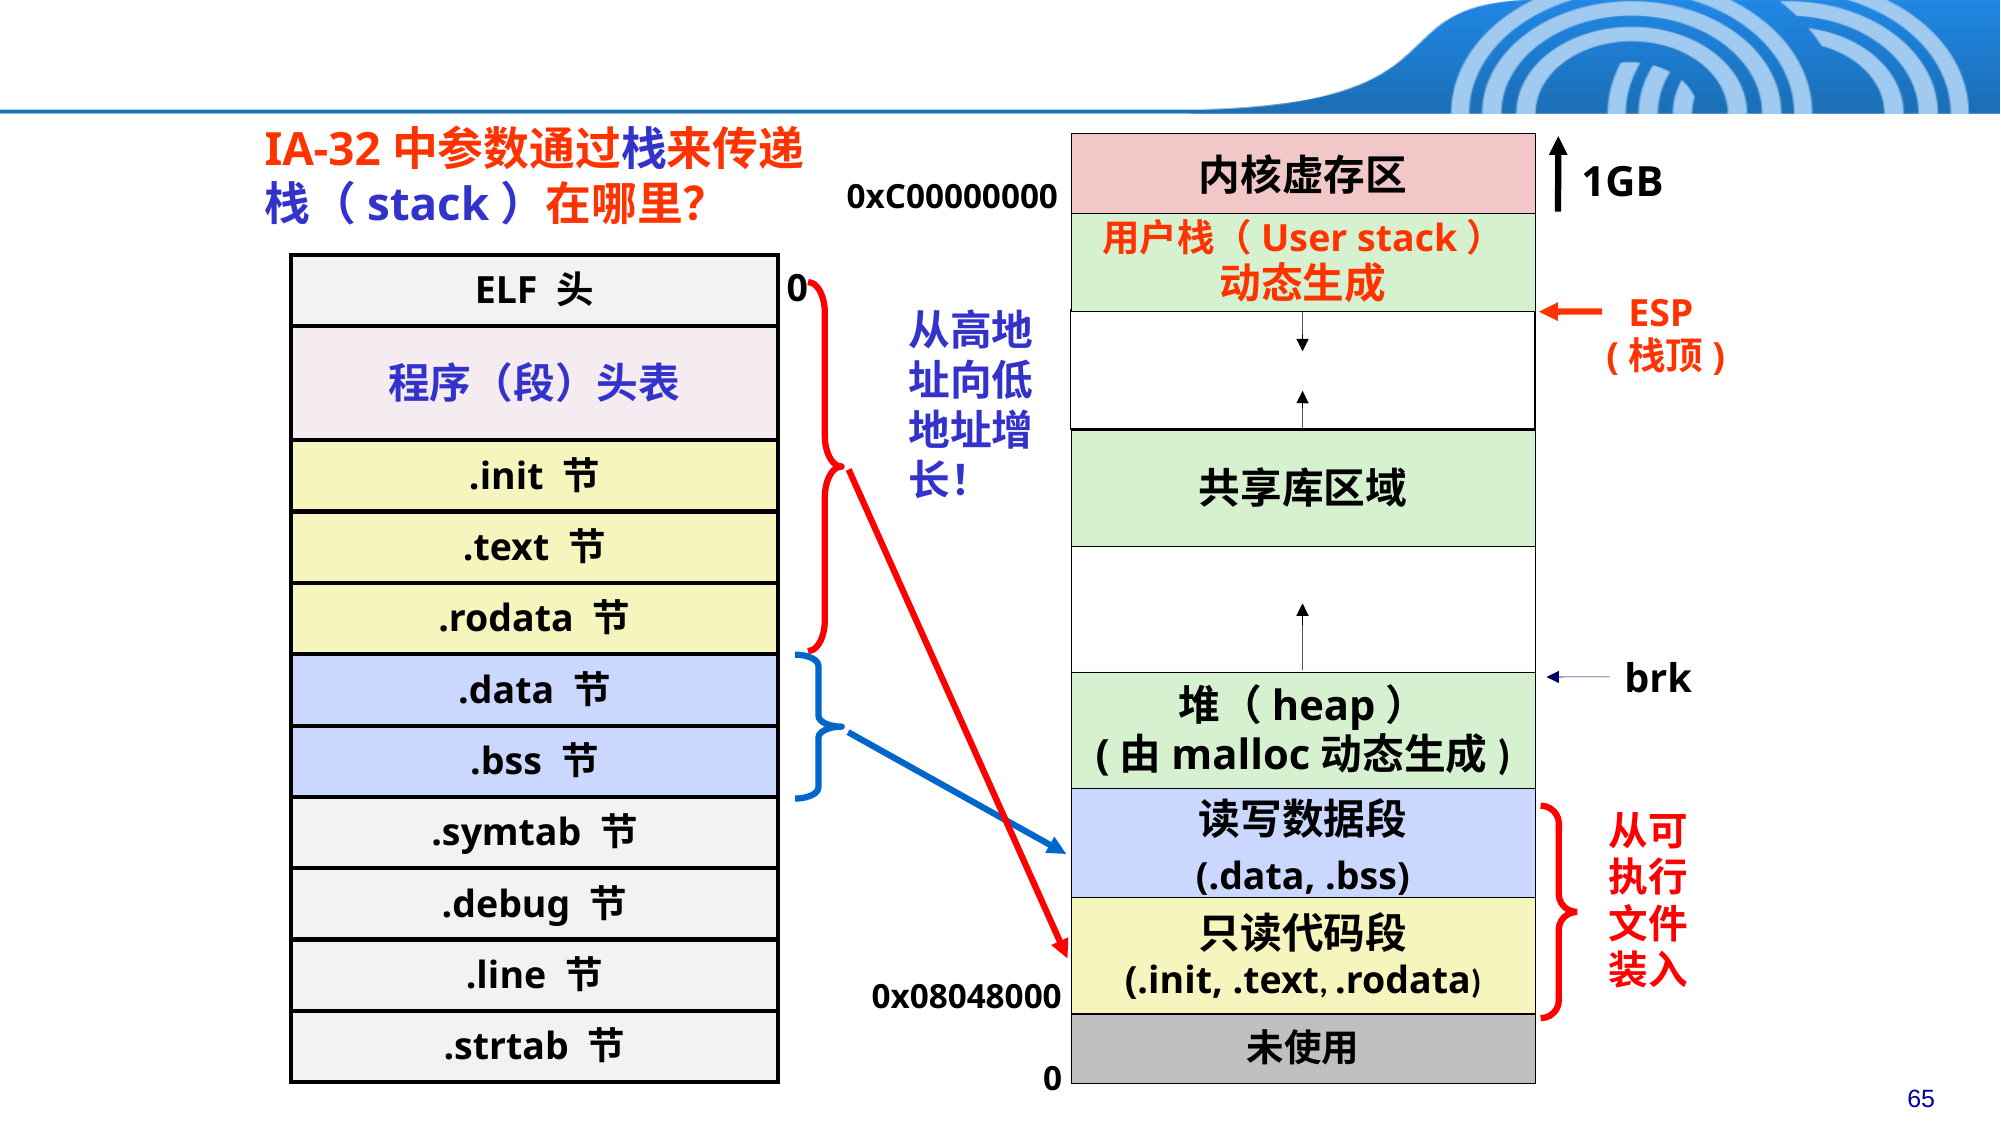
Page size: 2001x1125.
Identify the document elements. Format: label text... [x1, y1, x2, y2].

text_box 0 [1028, 1051, 1078, 1107]
text_box 只读代码段 (.init, .text, .rodata) [1070, 897, 1535, 1014]
text_box 堆（heap） (由malloc动态生成) [1072, 671, 1536, 787]
text_box [1546, 670, 1610, 684]
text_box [1540, 800, 1717, 1019]
text_box 用户栈（User stack） 动态生成 [1070, 213, 1536, 312]
text_box .debug 节 [290, 868, 779, 939]
text_box IA-32中参数通过栈来传递 栈（stack）在哪里？ [249, 112, 989, 238]
text_box 共享库区域 [1071, 430, 1536, 546]
text_box .rodata 节 [290, 582, 779, 655]
text_box .strtab 节 [290, 1010, 779, 1083]
text_box .line 节 [290, 939, 779, 1010]
text_box .data 节 [290, 655, 779, 725]
text_box .text 节 [290, 512, 779, 582]
text_box 读写数据段 (.data, .bss) [1071, 787, 1536, 897]
picture [0, 0, 2000, 114]
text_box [1538, 284, 1726, 387]
text_box brk [1609, 649, 1707, 710]
text_box 0x08048000 [856, 970, 1070, 1024]
text_box 程序（段）头表 [290, 326, 779, 440]
text_box [1071, 546, 1536, 671]
text_box [1296, 311, 1309, 352]
text_box [1296, 390, 1309, 432]
text_box .symtab 节 [290, 796, 779, 868]
text_box 1GB [1566, 147, 1705, 213]
text_box .bss 节 [290, 725, 779, 796]
text_box 0xC00000000 [989, 171, 1070, 224]
text_box .init 节 [290, 440, 779, 512]
text_box [1071, 312, 1536, 429]
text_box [794, 654, 802, 855]
text_box ELF 头 [290, 254, 779, 326]
text_box 内核虚存区 [1070, 133, 1536, 213]
text_box [1552, 136, 1565, 212]
text_box [1296, 603, 1309, 671]
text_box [807, 281, 1068, 959]
text_box 未使用 [1070, 1014, 1536, 1084]
text_box 0 [779, 258, 825, 318]
